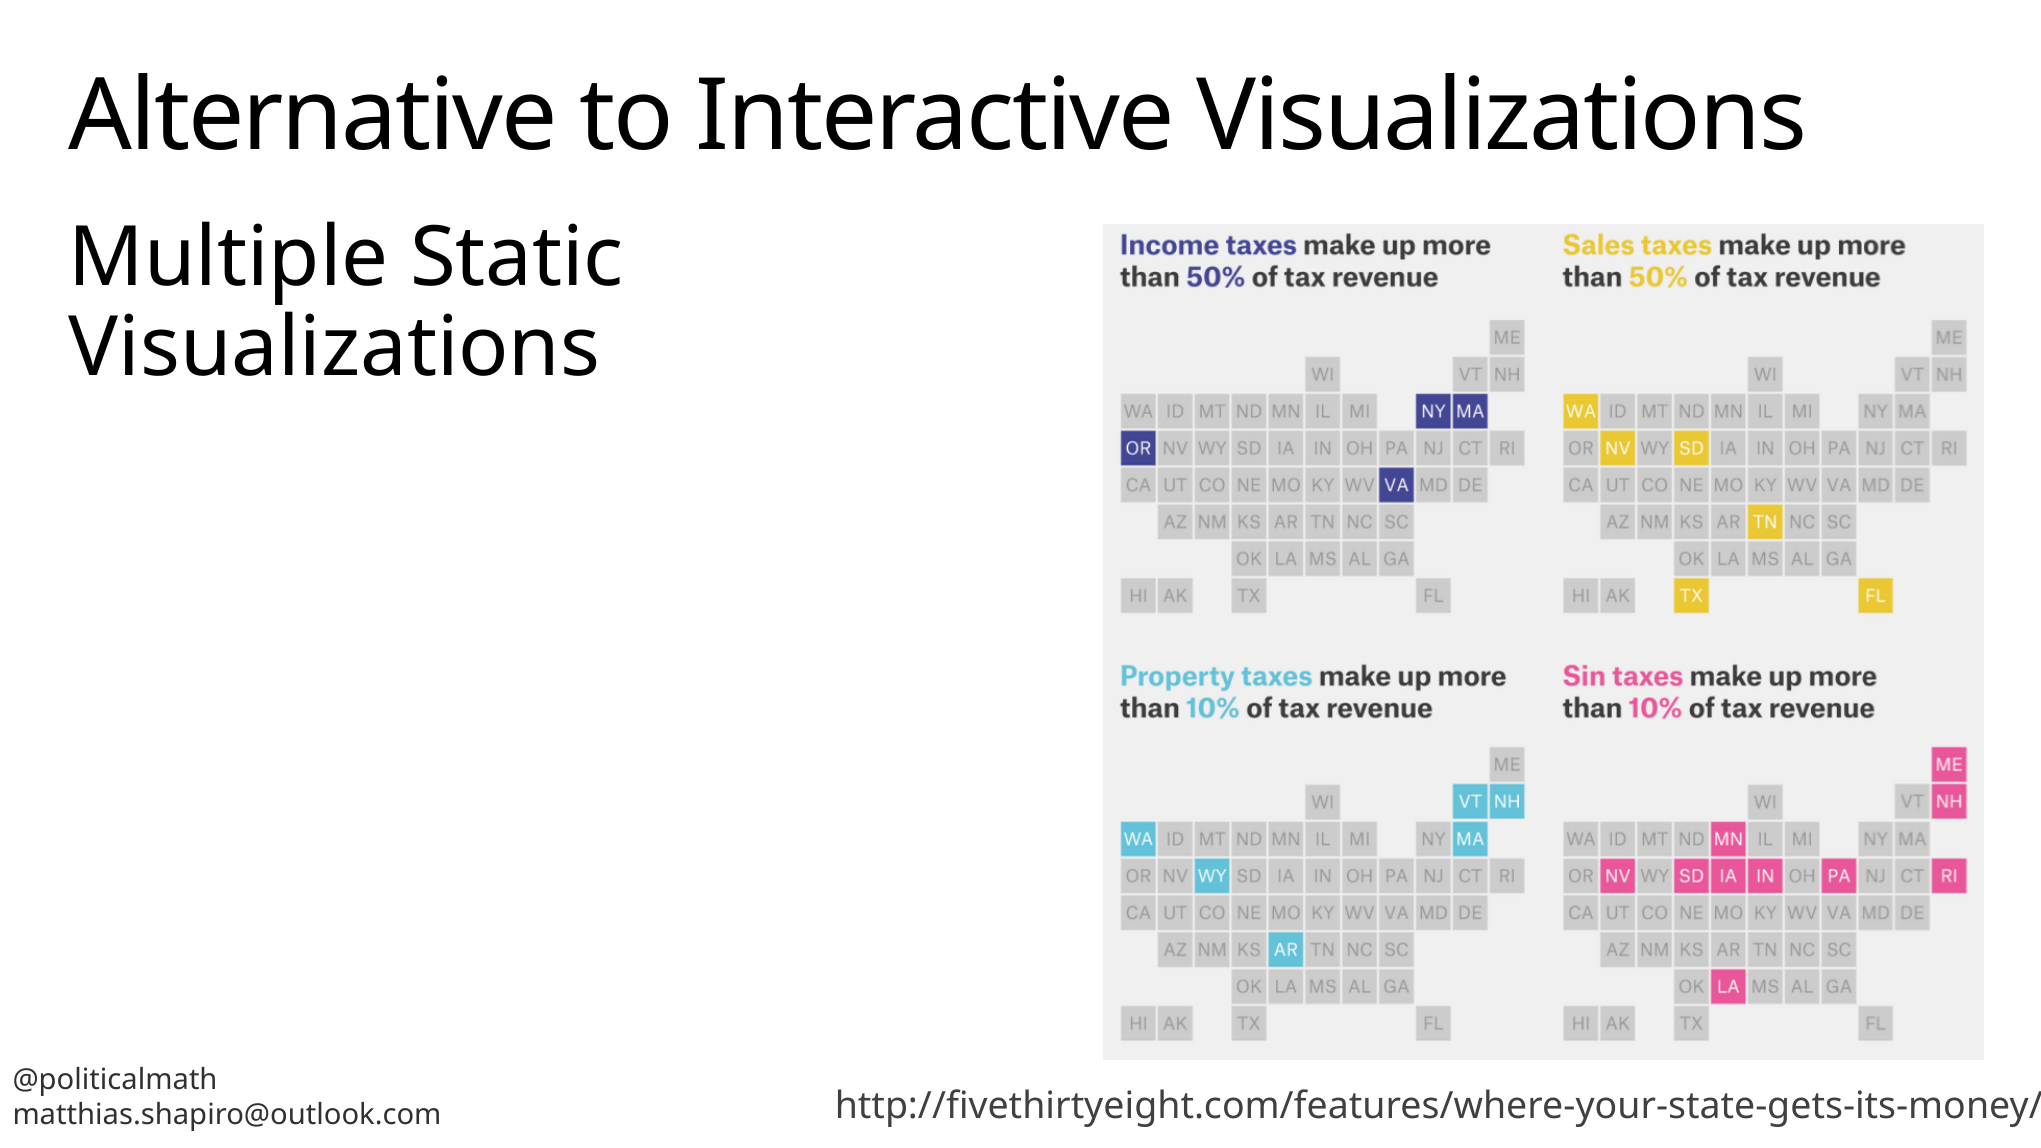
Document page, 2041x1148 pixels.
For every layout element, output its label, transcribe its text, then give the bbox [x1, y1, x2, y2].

list Multiple Static Visualizations [45, 199, 1083, 321]
text_box http://fivethirtyeight.com/features/where-your-state-gets-its-money/ [820, 1073, 2041, 1134]
picture [1102, 223, 1984, 1060]
title Alternative to Interactive Visualizations [45, 48, 1996, 199]
